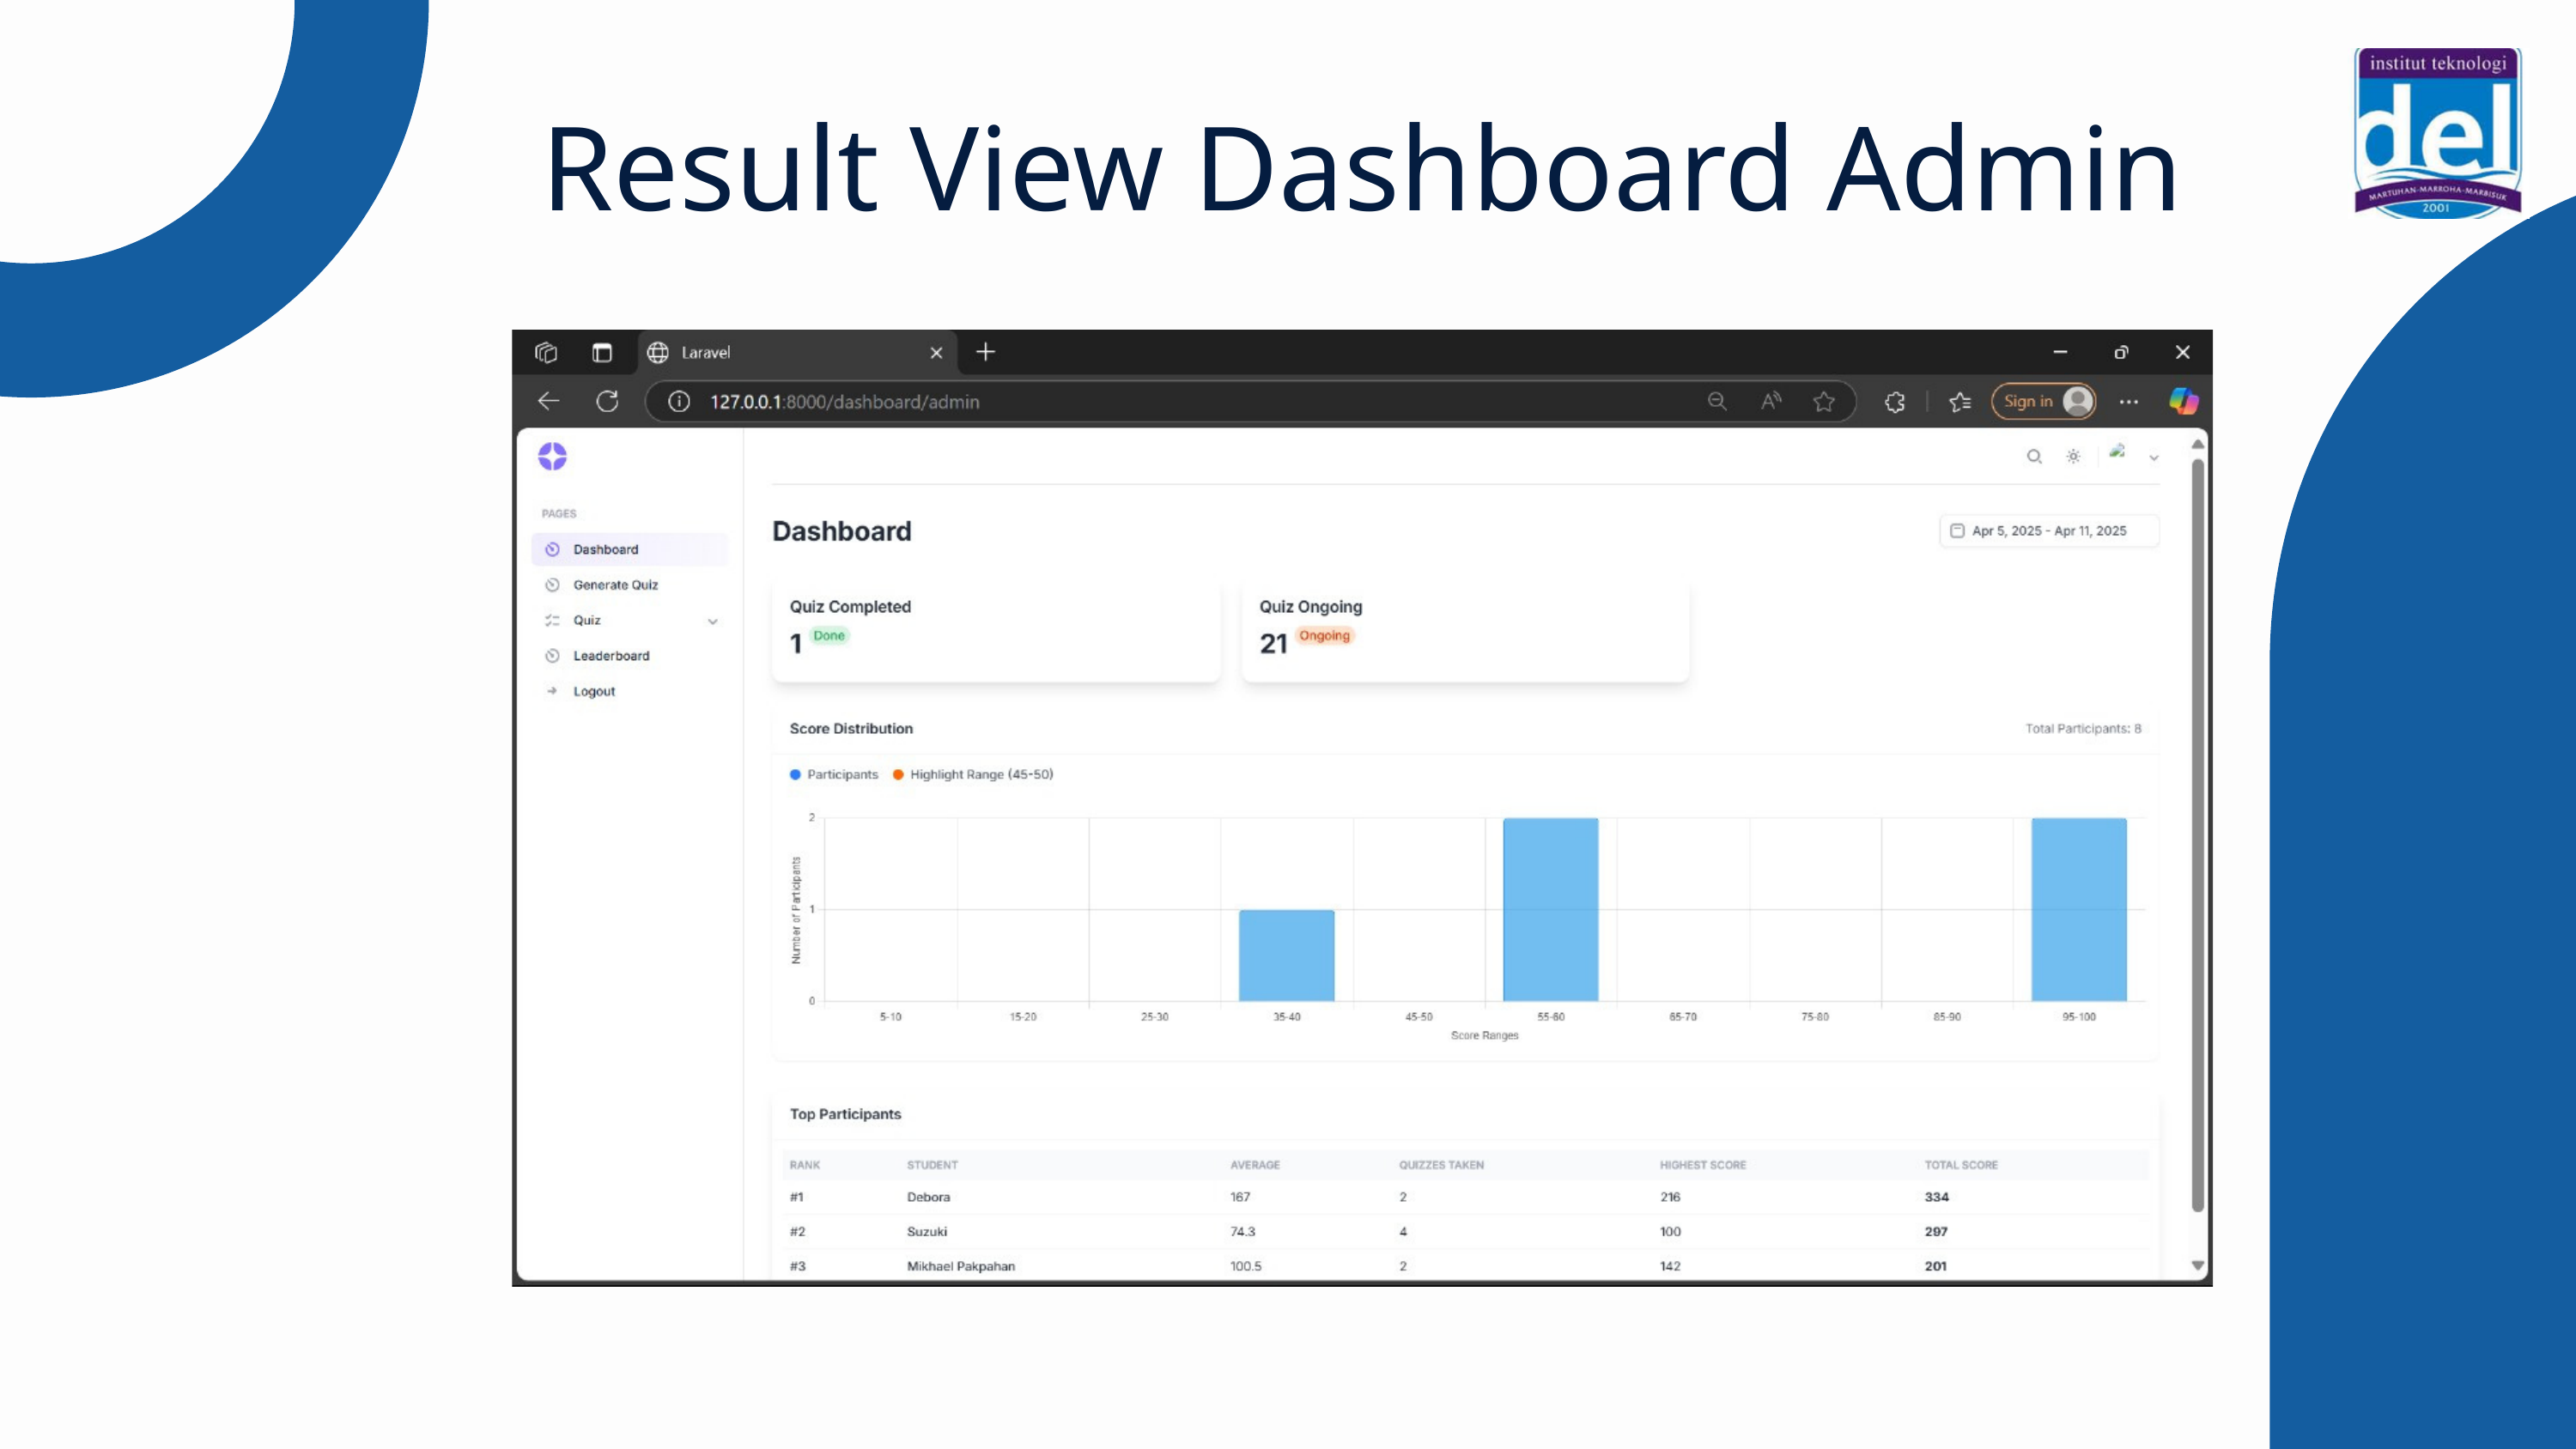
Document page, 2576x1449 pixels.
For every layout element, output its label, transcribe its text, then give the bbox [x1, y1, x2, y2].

text_box Result View Dashboard Admin [458, 70, 2268, 234]
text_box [2269, 157, 2576, 1449]
text_box [512, 330, 2214, 1287]
text_box [2348, 48, 2530, 155]
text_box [0, 0, 362, 331]
